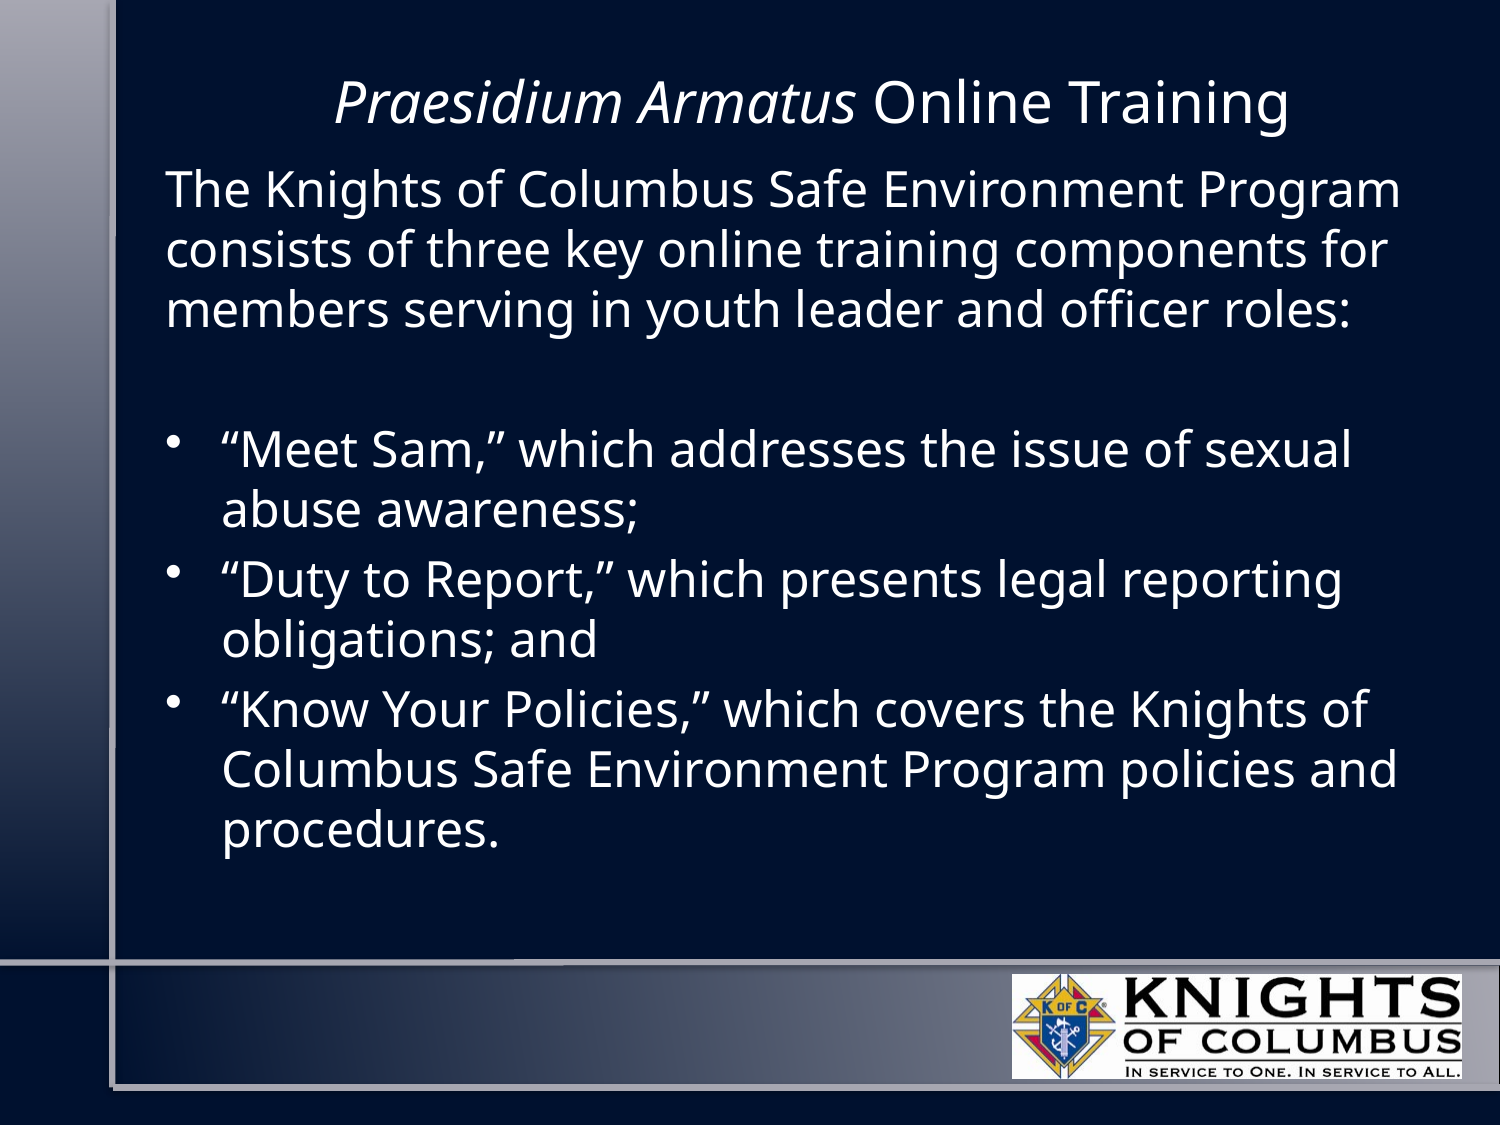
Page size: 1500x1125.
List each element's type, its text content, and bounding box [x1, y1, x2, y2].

list The Knights of Columbus Safe Environment Program consists of three key online training components for members serving in youth leader and officer roles: “Meet Sam,” which addresses the issue of sexual abuse awareness; “Duty to Report,” which presents legal reporting obligations; and “Know Your Policies,” which covers the Knights of Columbus Safe Environment Program policies and procedures. [150, 149, 1469, 950]
title Praesidium Armatus Online Training [156, 37, 1469, 149]
picture [1012, 974, 1462, 1079]
